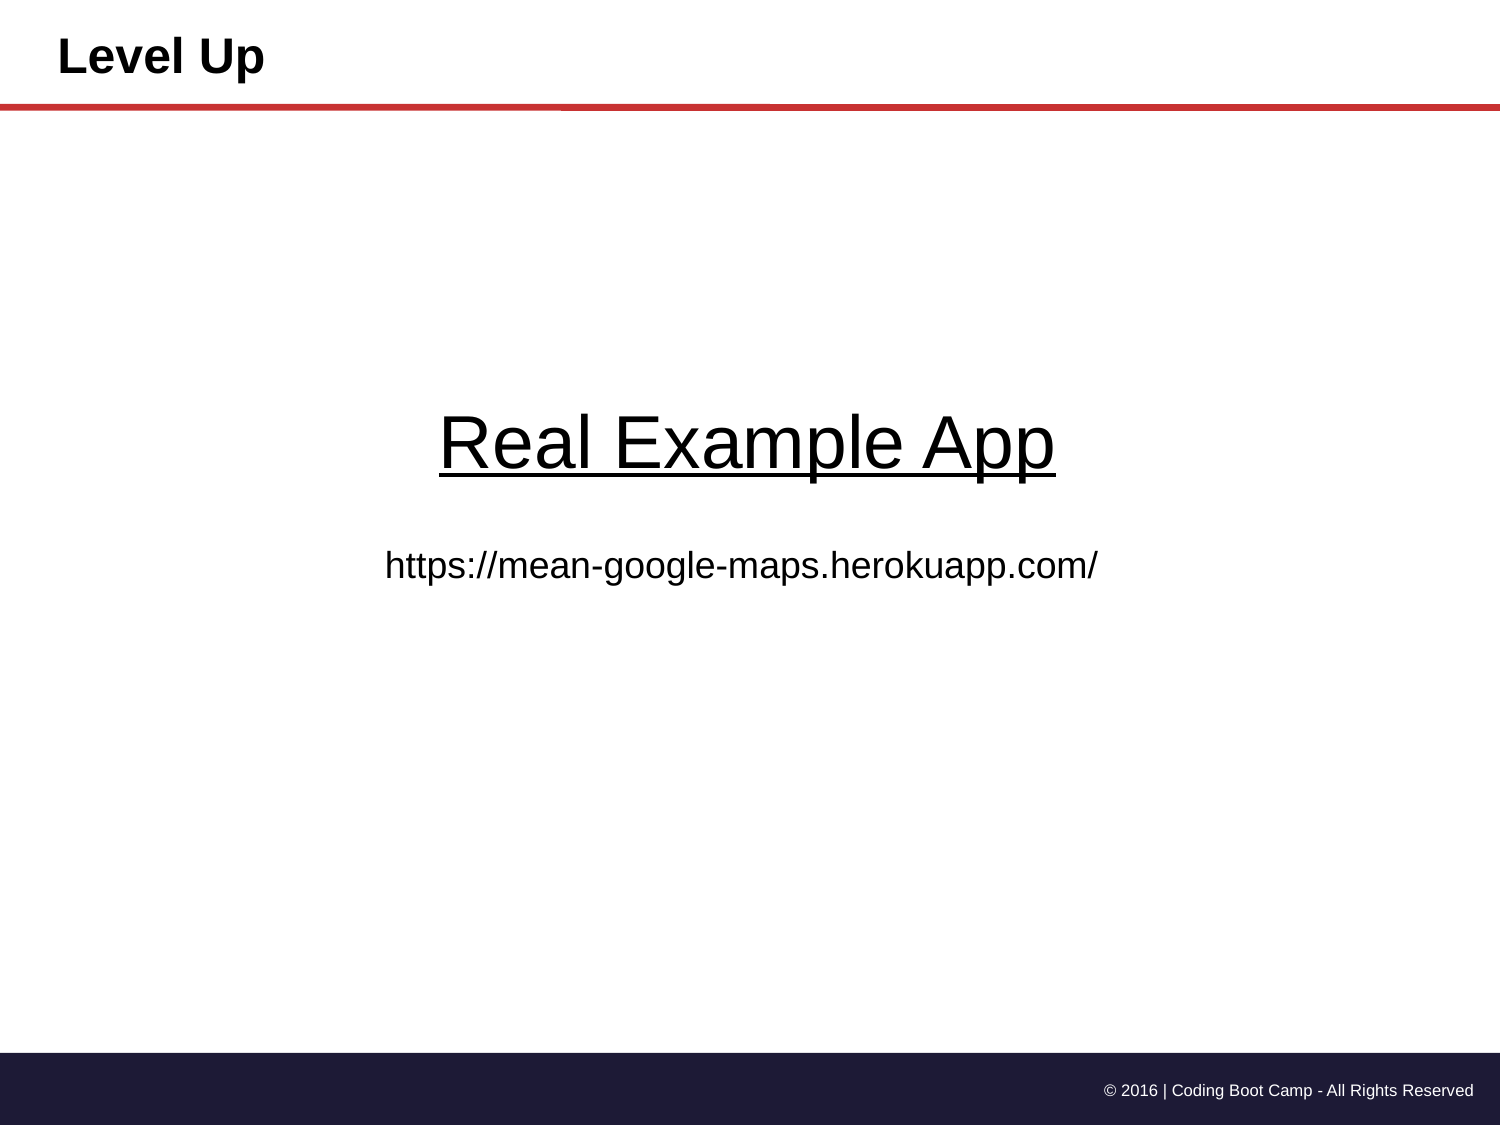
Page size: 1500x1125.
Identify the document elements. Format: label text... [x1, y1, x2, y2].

text_box Real Example App [72, 386, 1423, 581]
text_box https://mean-google-maps.herokuapp.com/ [377, 533, 1107, 594]
text_box Level Up [49, 16, 888, 91]
